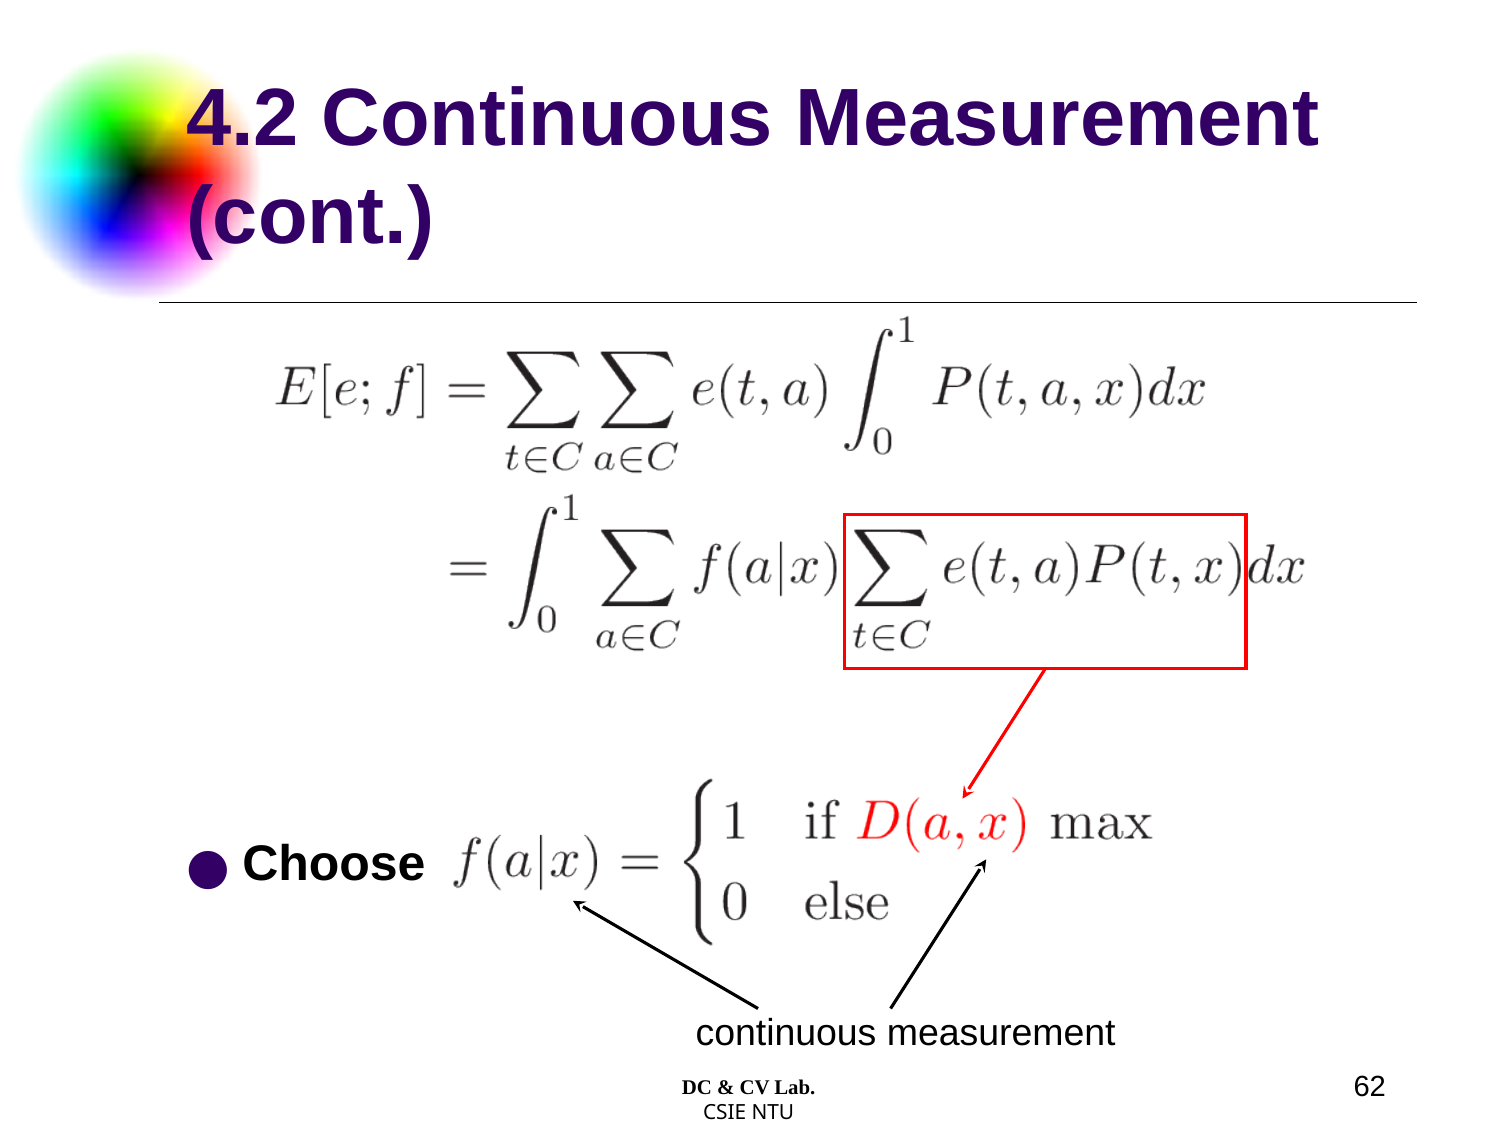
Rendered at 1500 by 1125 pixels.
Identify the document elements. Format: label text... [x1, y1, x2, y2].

picture [0, 42, 1217, 480]
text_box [962, 668, 1046, 799]
picture [439, 776, 1156, 954]
picture [442, 490, 1314, 657]
text_box Choose [171, 822, 434, 921]
text_box continuous measurement [680, 1000, 1140, 1062]
title 4.2 Continuous Measurement (cont.) [171, 54, 1500, 268]
text_box ‹#› [1338, 1059, 1500, 1120]
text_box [890, 859, 987, 1009]
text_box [572, 900, 759, 1009]
footer DC & CV Lab. CSIE NTU [511, 1066, 987, 1125]
text_box [1042, 665, 1247, 669]
text_box [844, 665, 964, 669]
